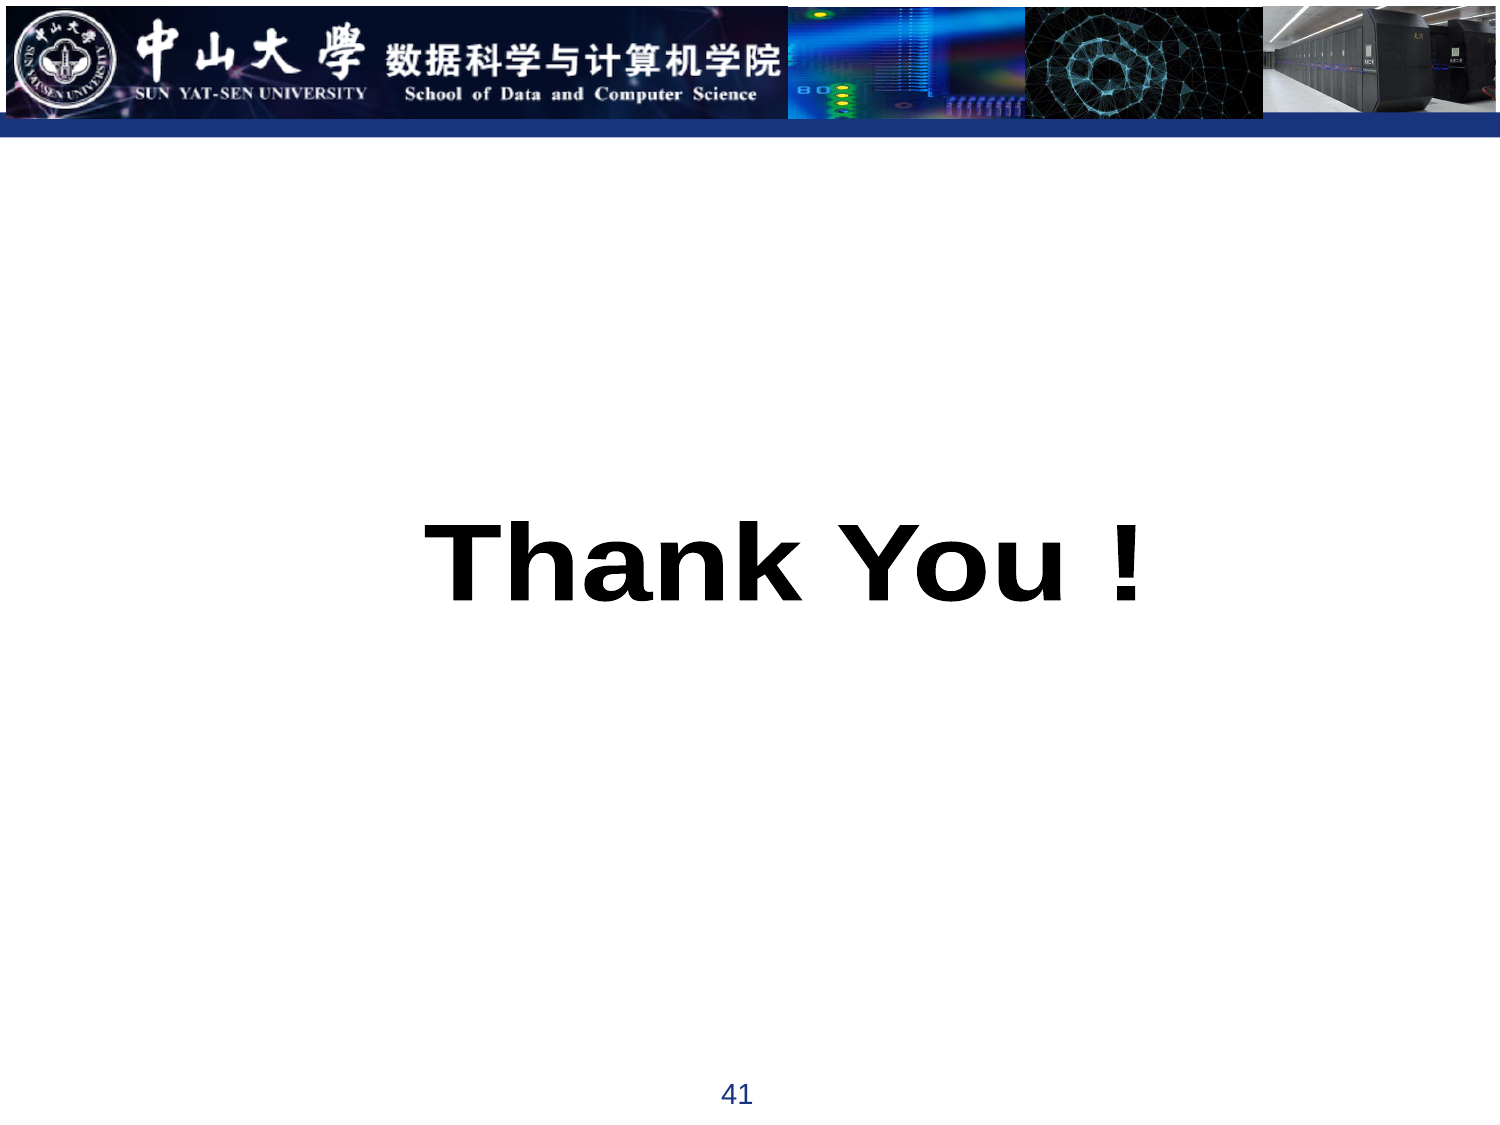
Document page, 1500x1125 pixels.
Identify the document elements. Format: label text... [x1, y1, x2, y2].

picture [6, 6, 1496, 119]
slide_number 41 [562, 1067, 913, 1119]
